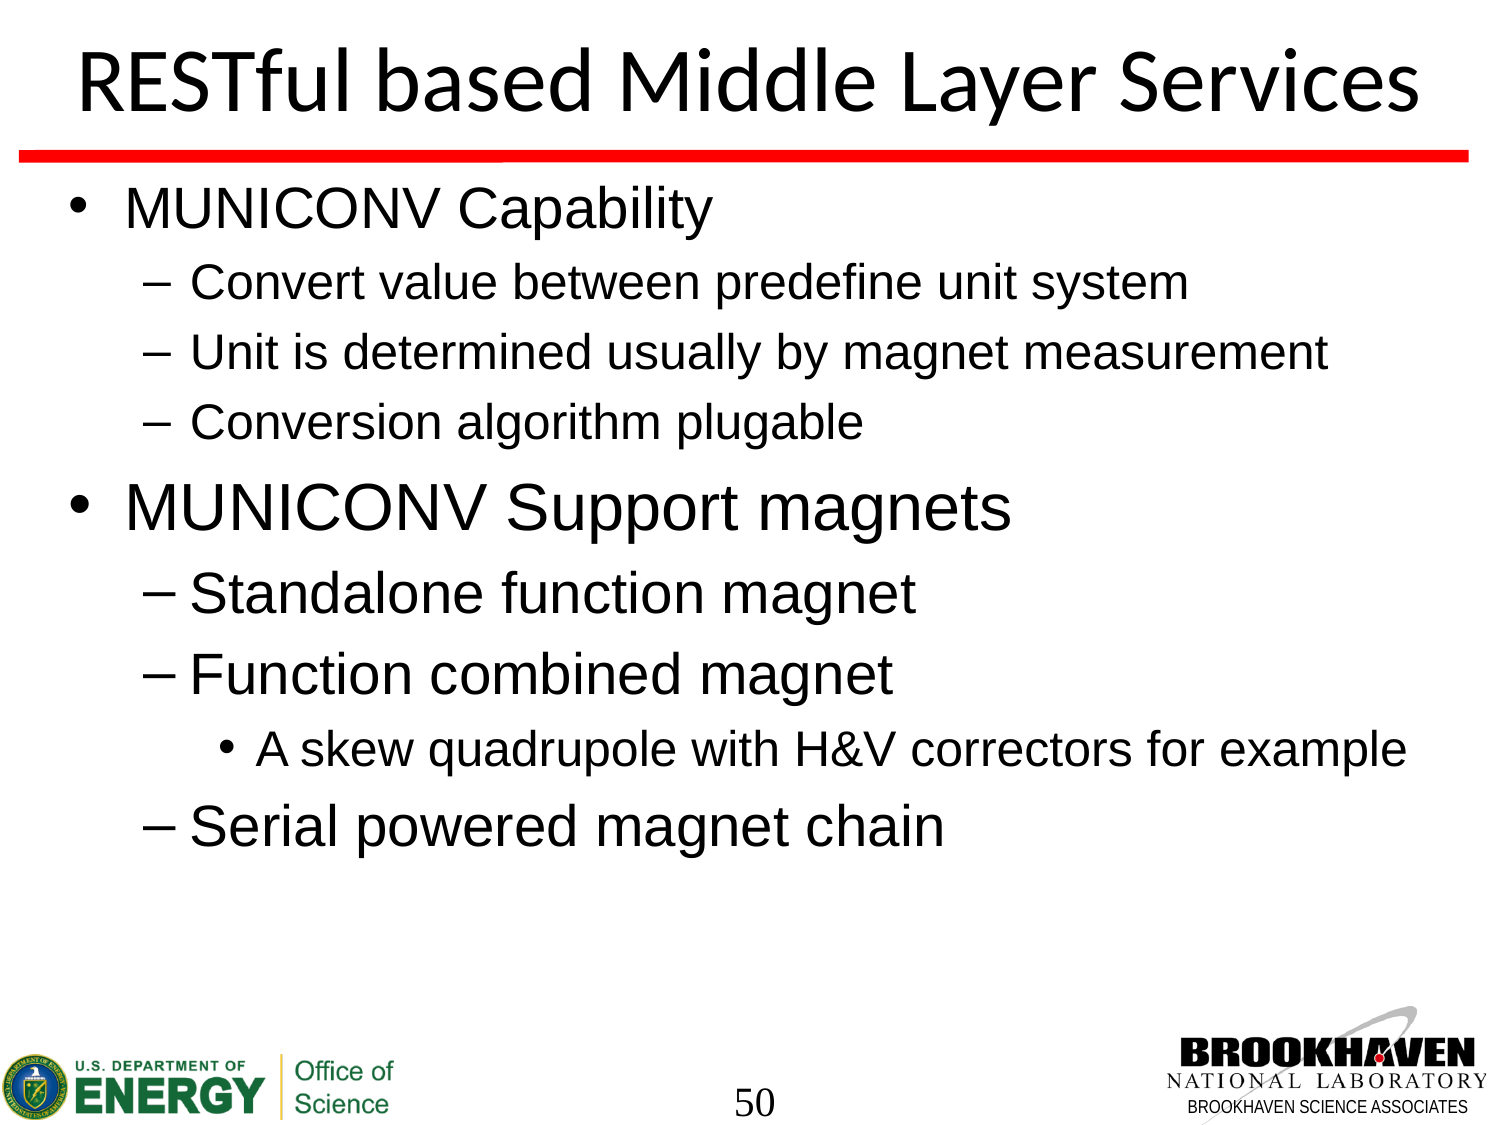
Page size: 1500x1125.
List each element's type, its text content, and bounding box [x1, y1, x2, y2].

picture [2, 1054, 394, 1120]
title RESTful based Middle Layer Services [0, 0, 1500, 149]
list MUNICONV Capability Convert value between predefine unit system Unit is determined usually by magnet measurement Conversion algorithm plugable MUNICONV Support magnets Standalone function magnet Function combined magnet A skew quadrupole with H&V correctors for example Serial powered magnet chain [53, 162, 1477, 963]
